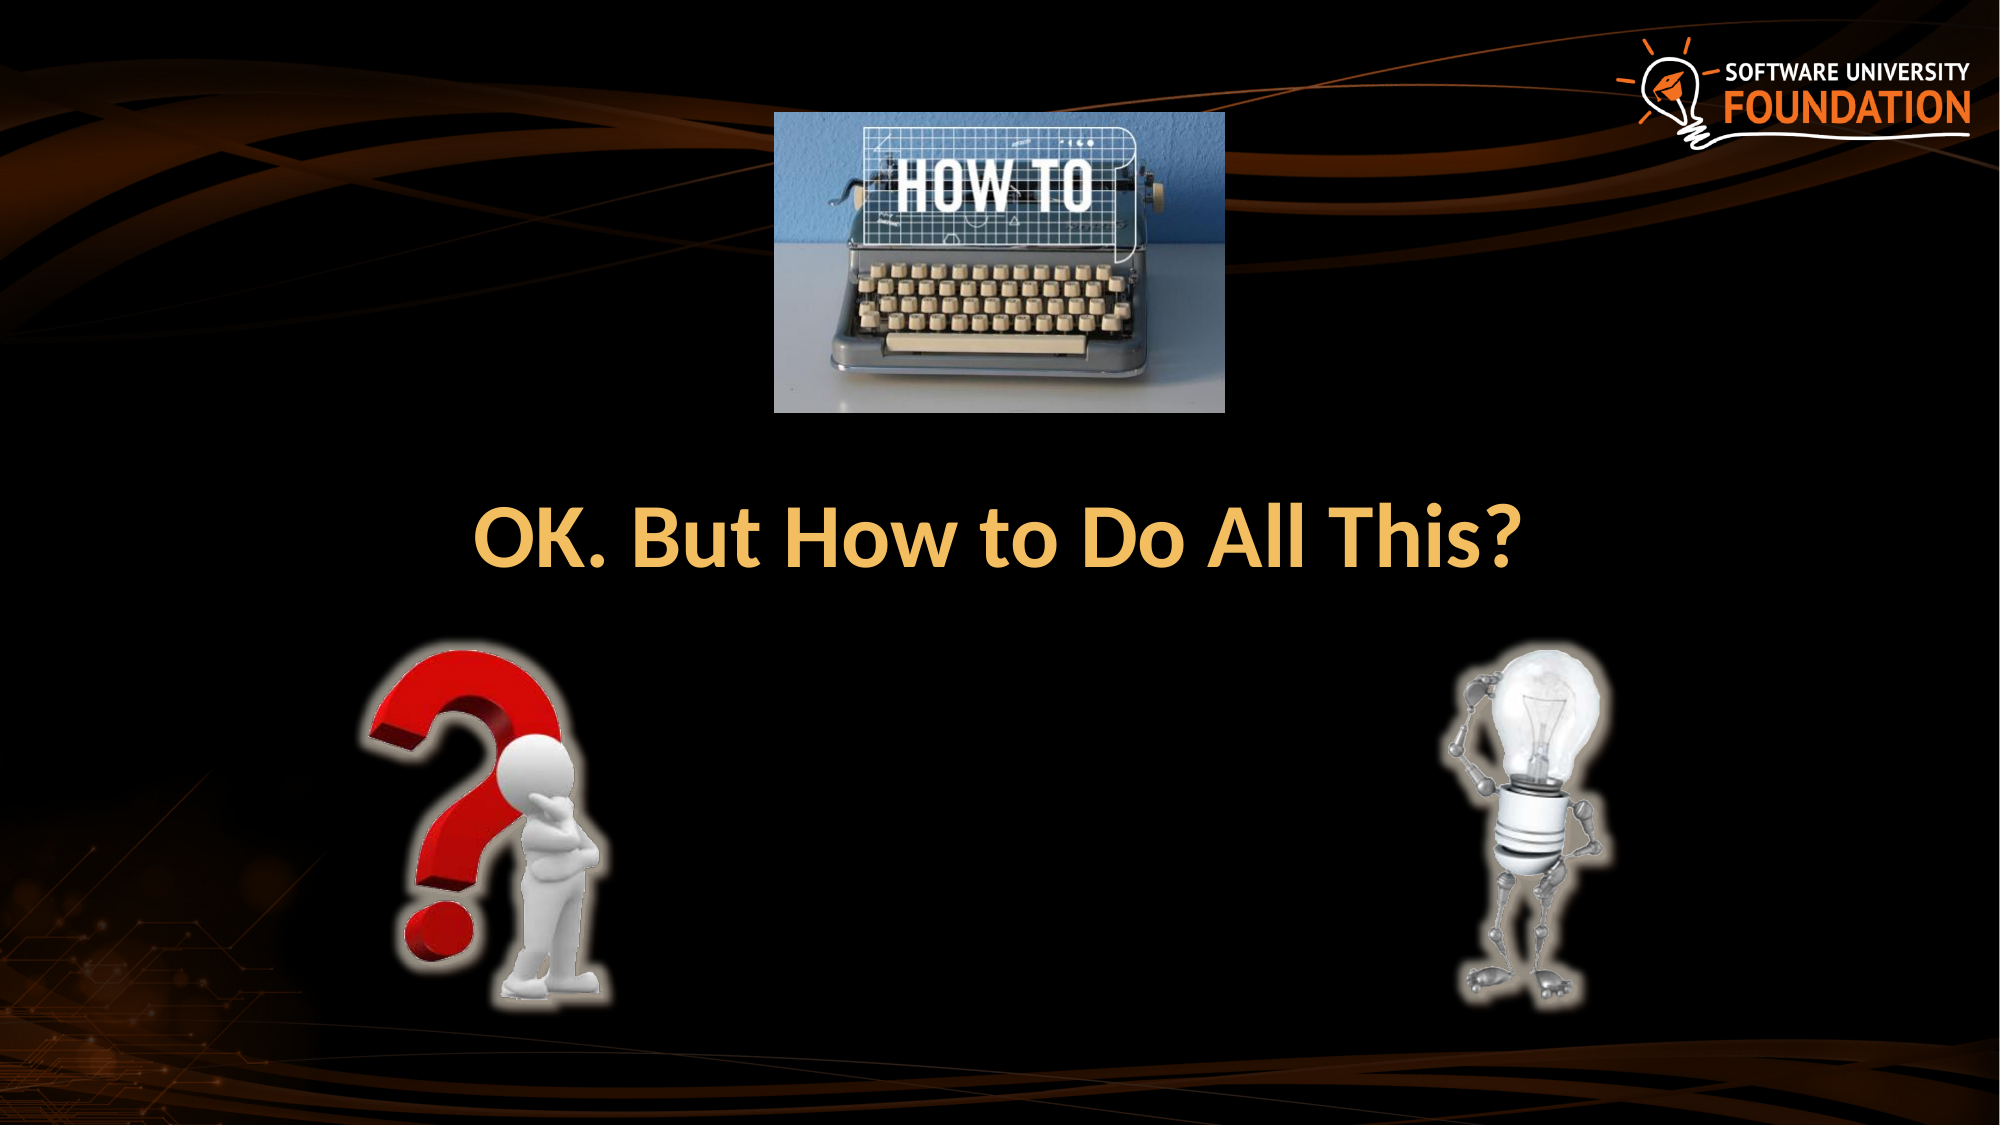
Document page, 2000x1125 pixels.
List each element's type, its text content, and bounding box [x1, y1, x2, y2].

title OK. But How to Do All This? [418, 462, 1581, 613]
picture [0, 0, 2000, 1125]
